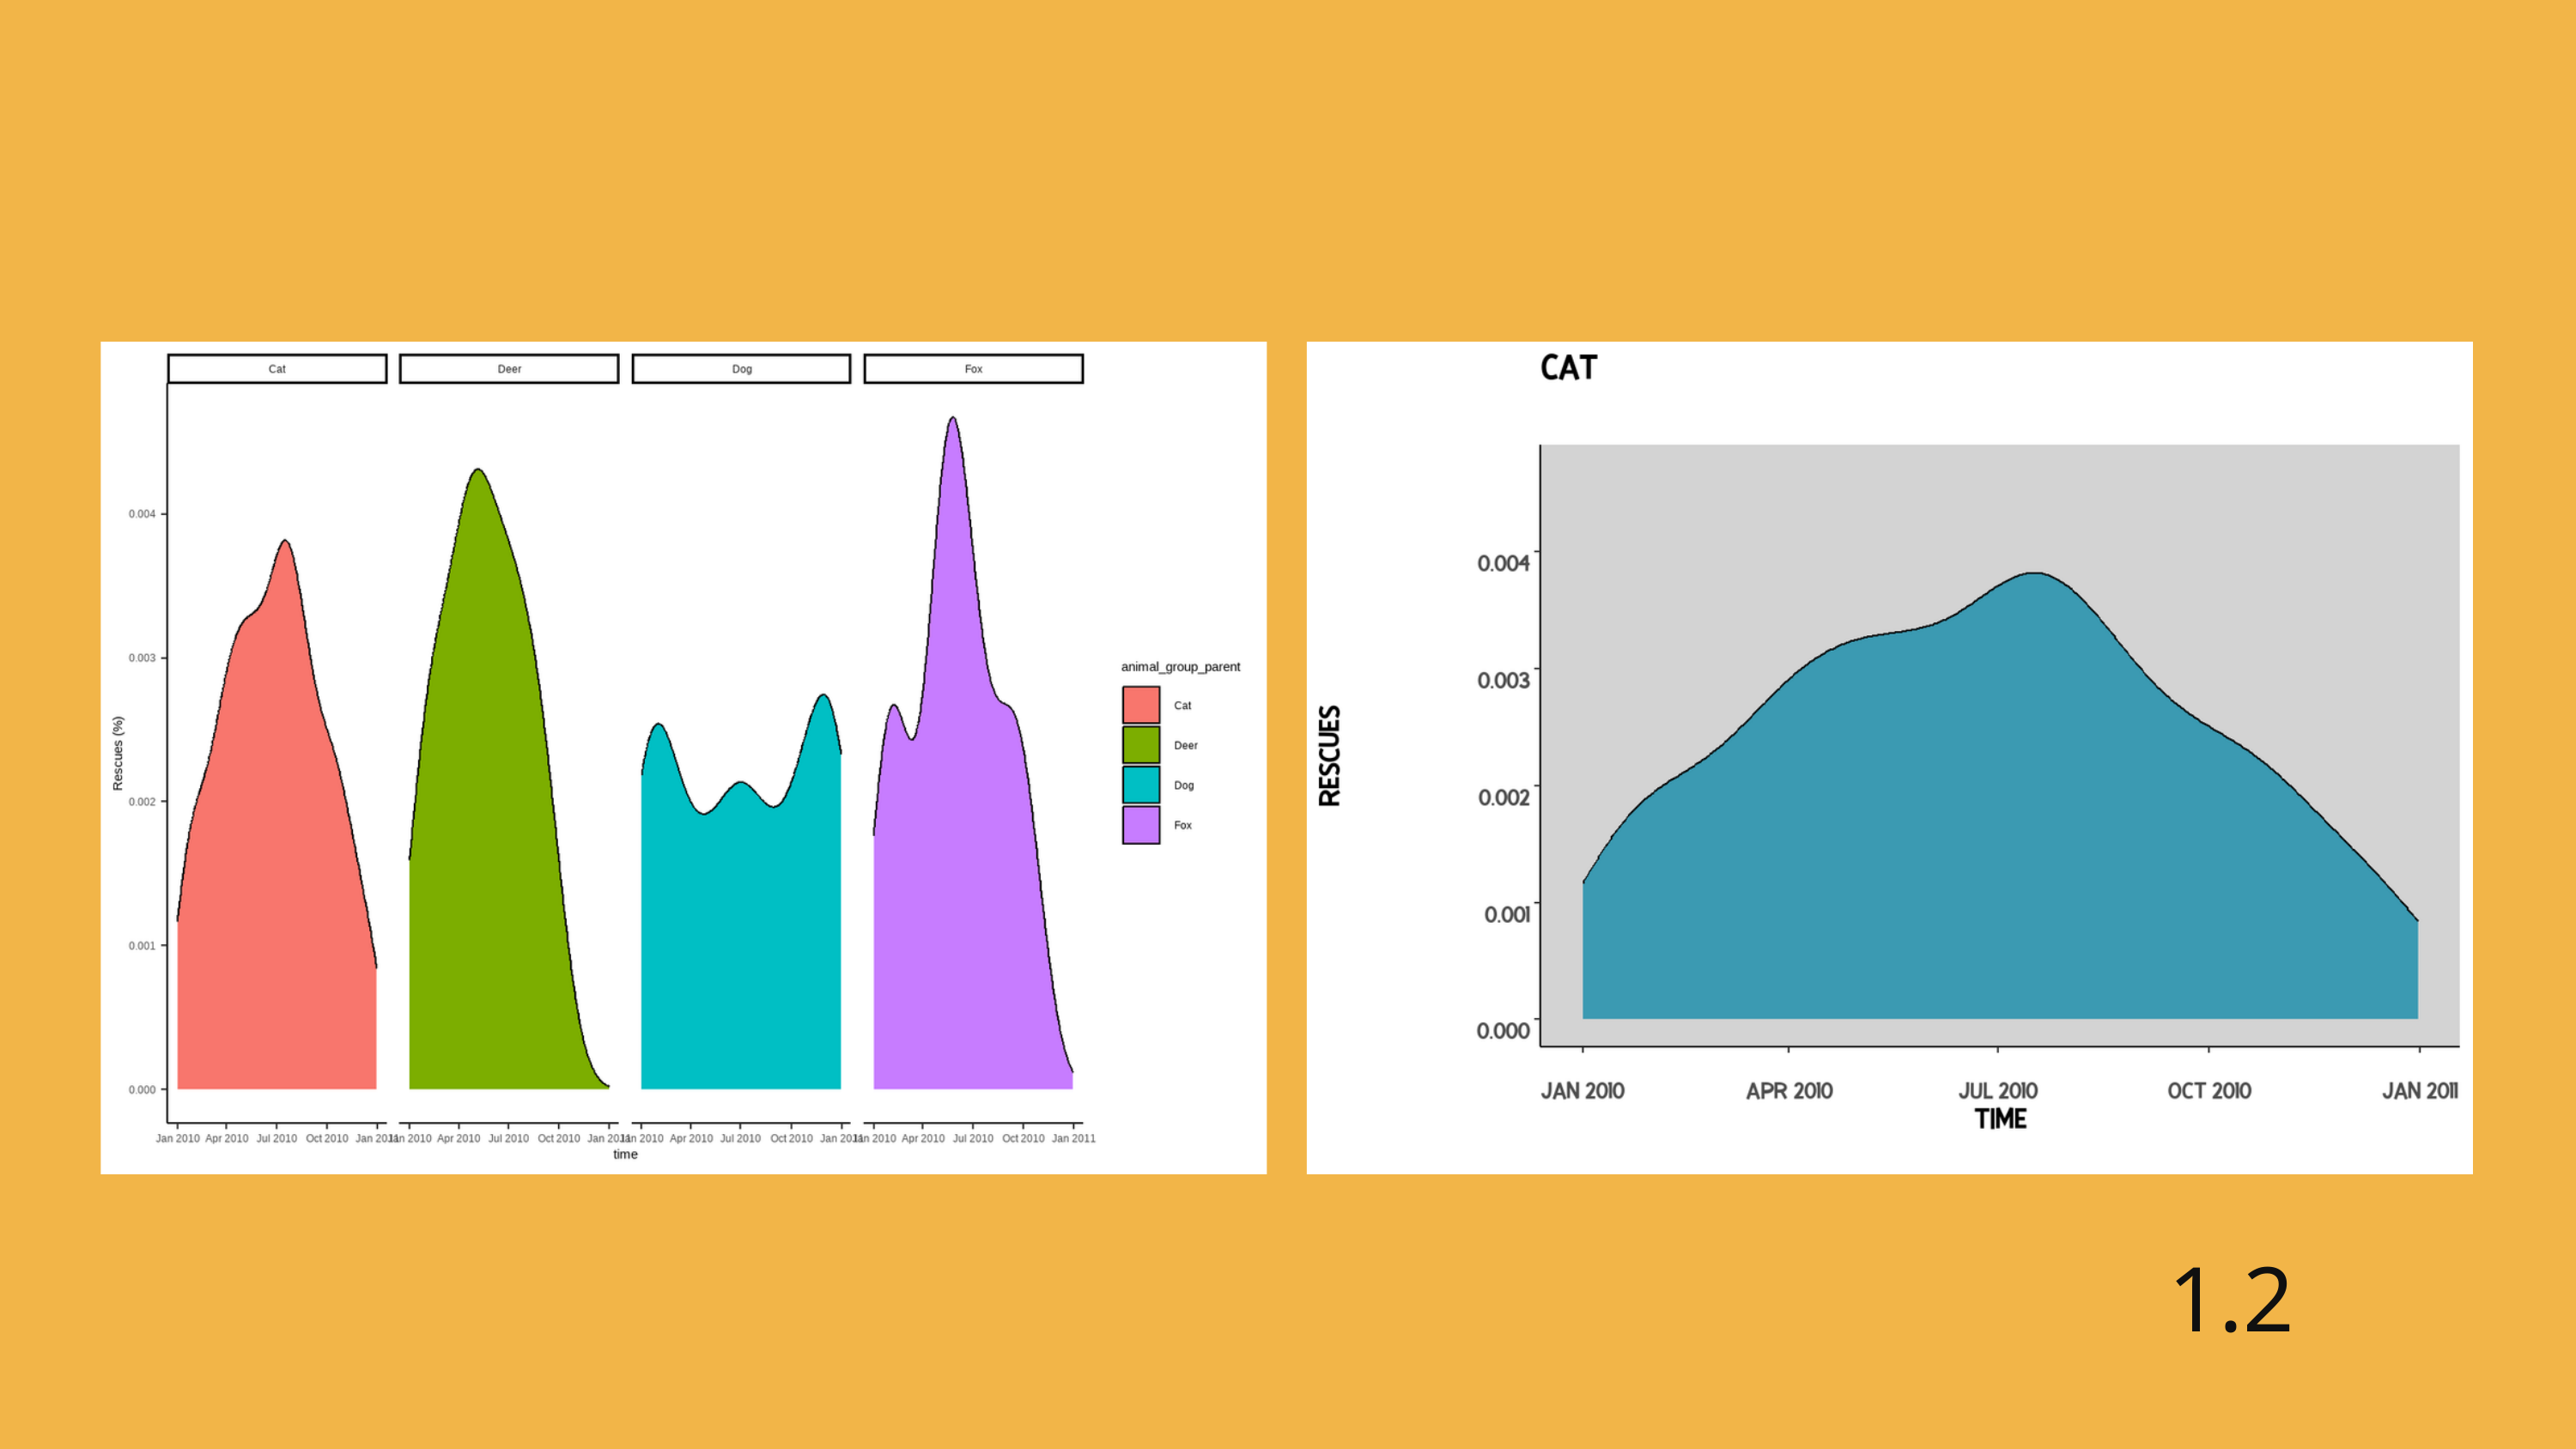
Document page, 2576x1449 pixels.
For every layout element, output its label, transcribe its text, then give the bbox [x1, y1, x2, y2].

text_box [1306, 342, 2473, 1175]
text_box 1.2 [2168, 1264, 2503, 1349]
text_box [100, 342, 1267, 1175]
